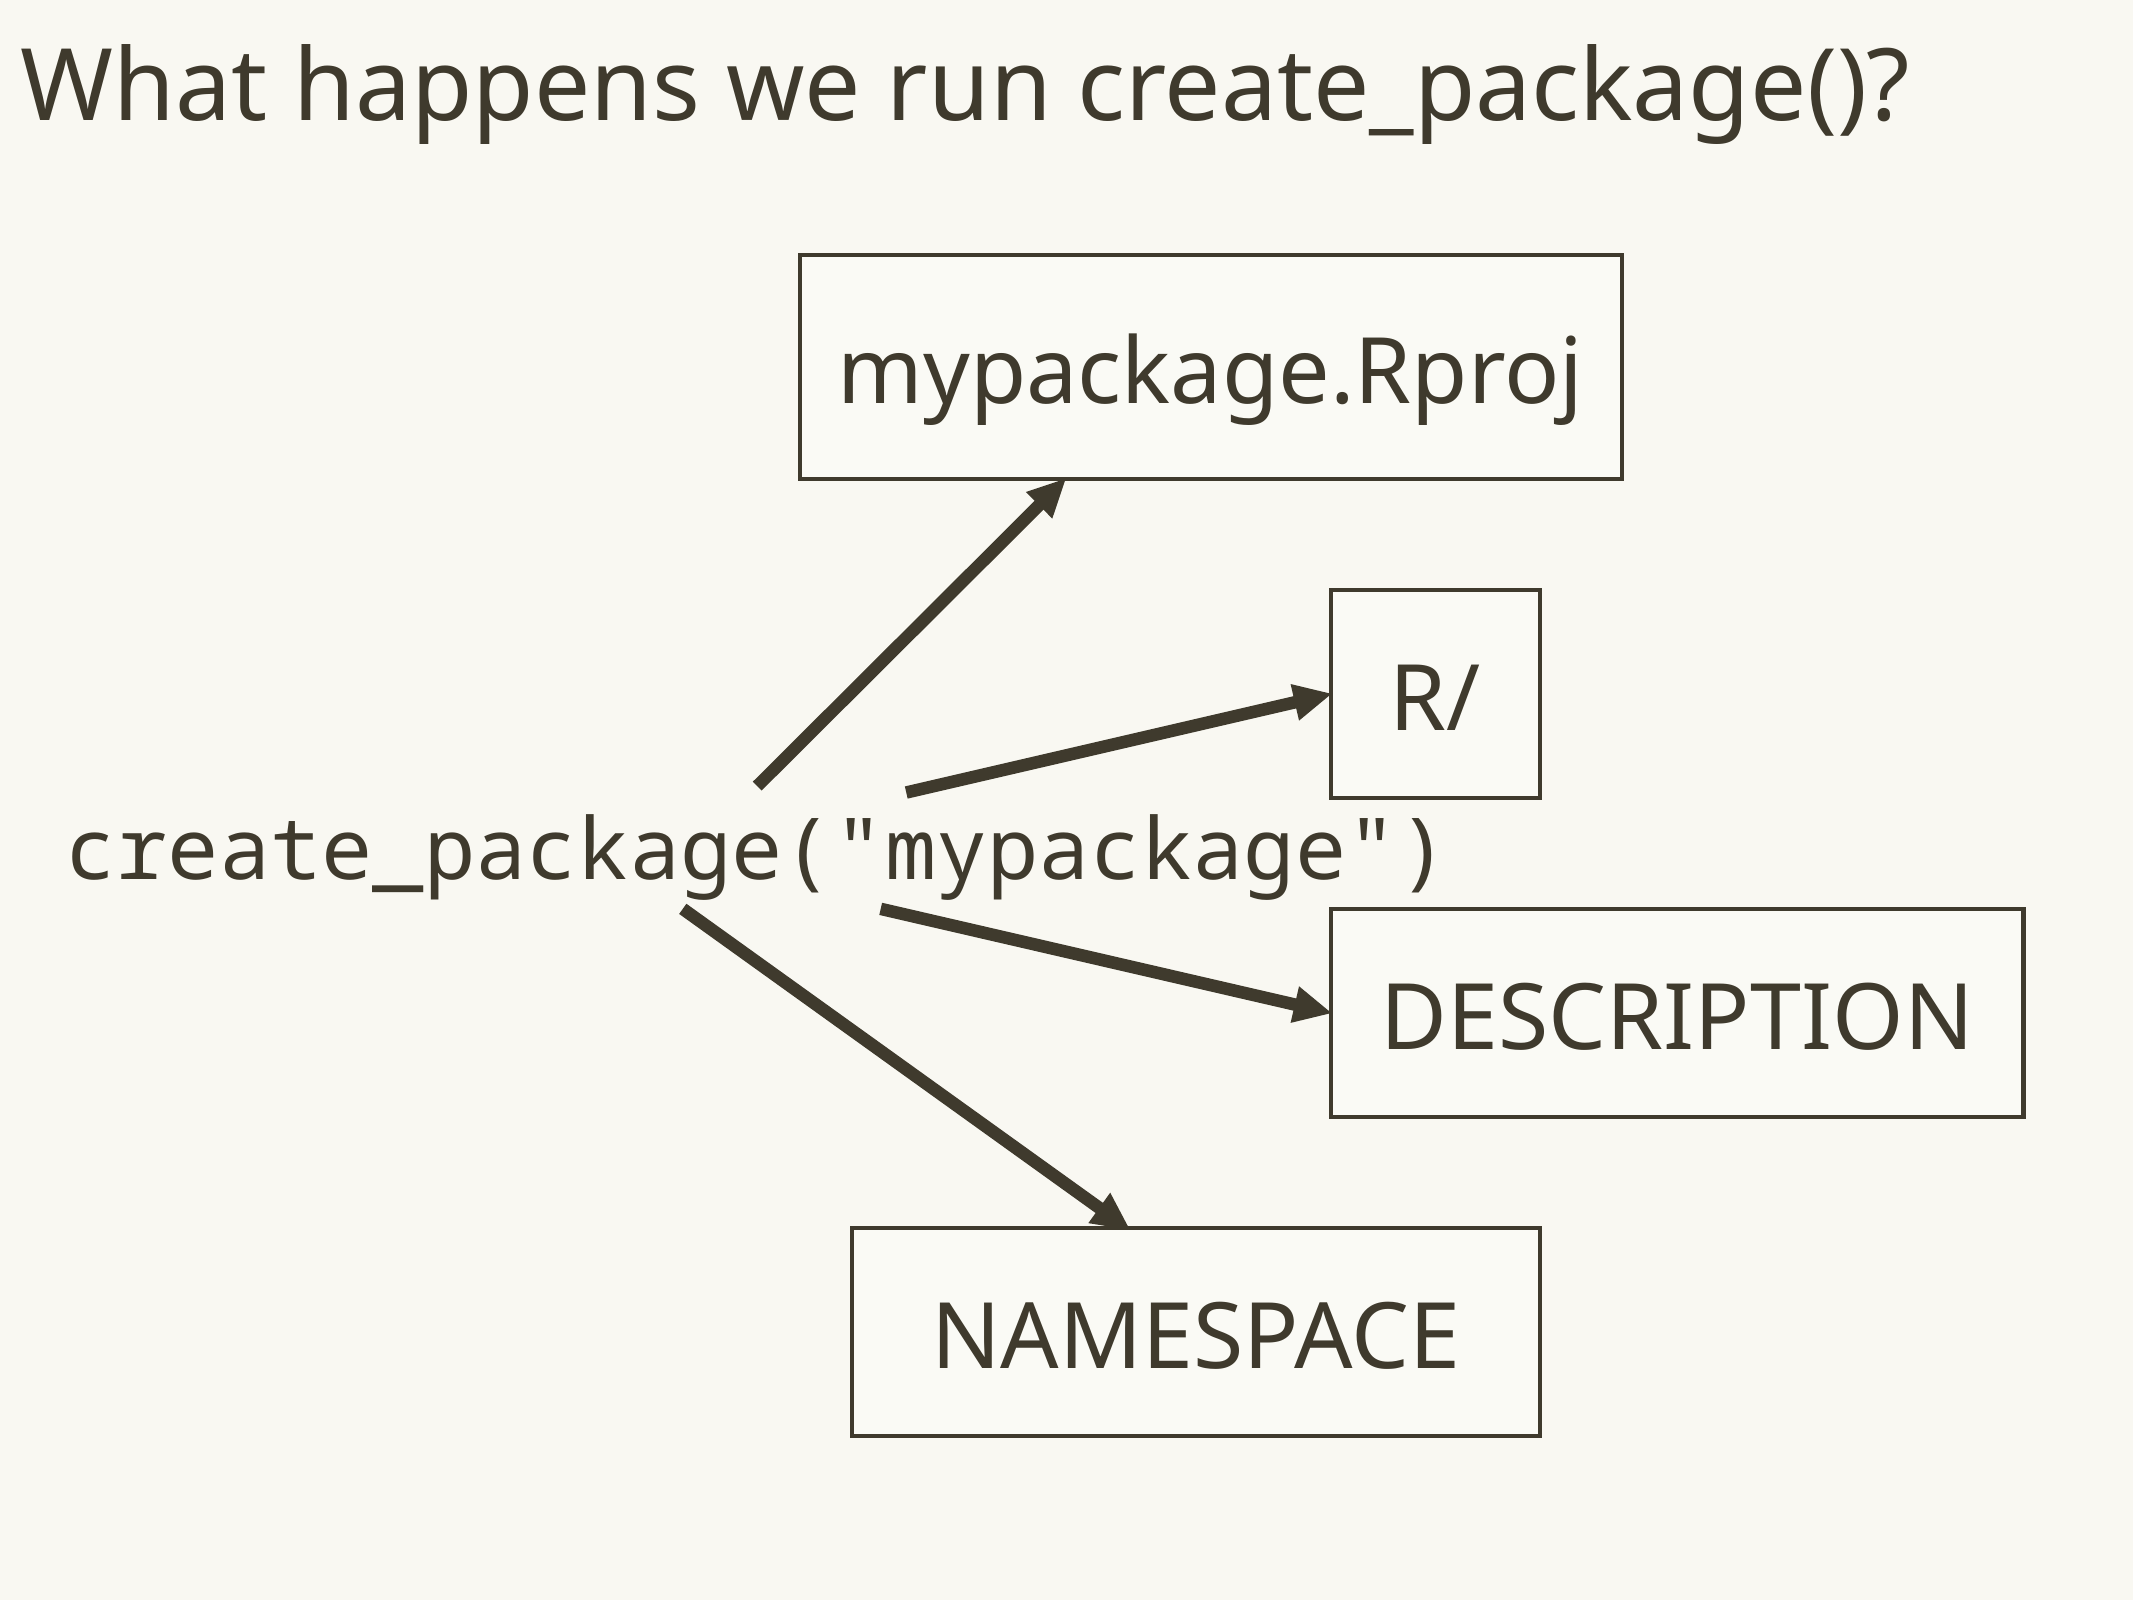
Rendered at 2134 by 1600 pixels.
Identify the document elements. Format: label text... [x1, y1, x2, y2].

text_box R/ [1331, 589, 1540, 798]
text_box create_package("mypackage") [56, 786, 1458, 906]
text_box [905, 693, 1332, 793]
title What happens we run create_package()? [0, 0, 2134, 163]
text_box mypackage.Rproj [799, 255, 1622, 479]
text_box NAMESPACE [852, 1228, 1540, 1437]
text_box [1131, 908, 1332, 1014]
text_box DESCRIPTION [1331, 908, 2024, 1118]
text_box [682, 908, 1131, 1230]
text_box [756, 478, 1066, 786]
